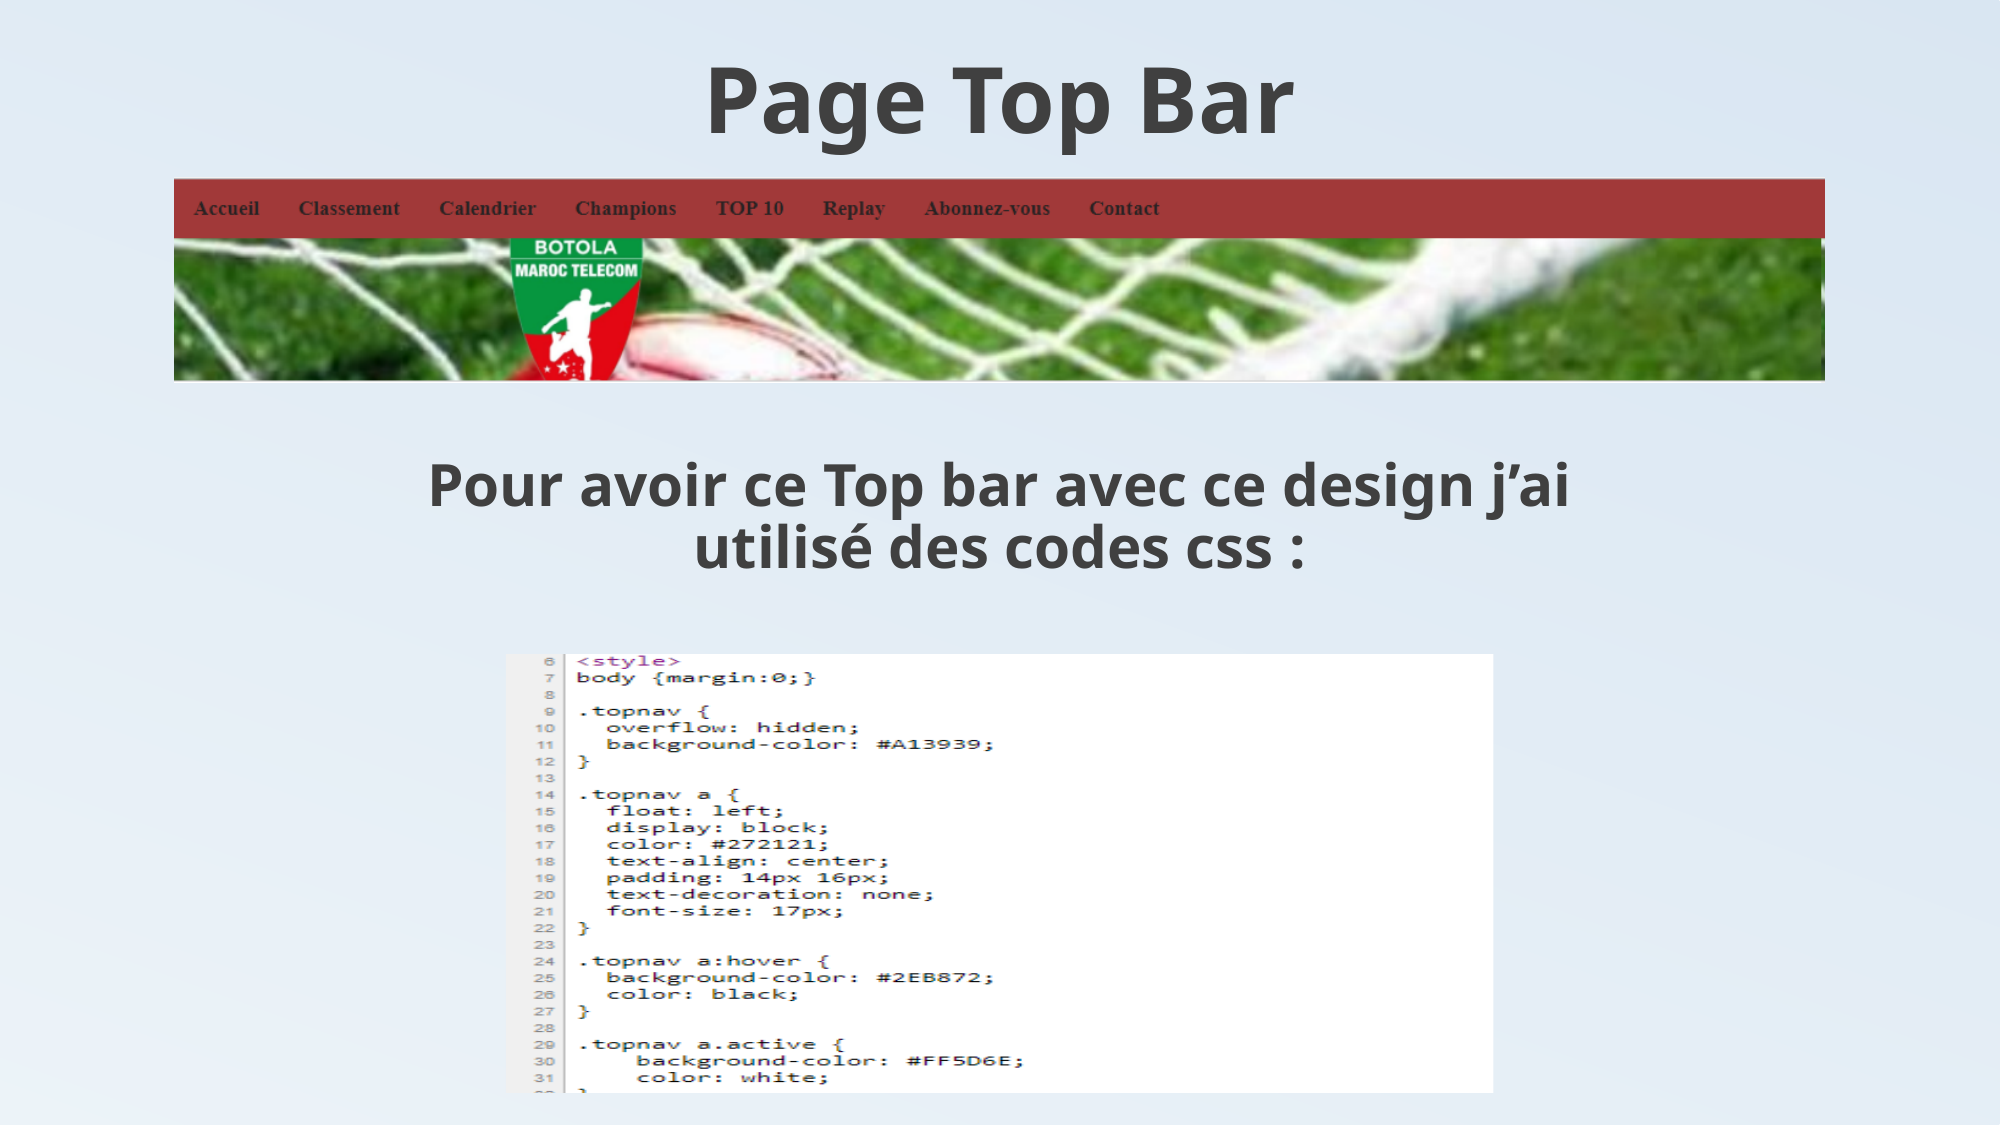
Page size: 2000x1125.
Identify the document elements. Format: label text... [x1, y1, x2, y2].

picture [505, 654, 1494, 1093]
list Pour avoir ce Top bar avec ce design j’ai utilisé des codes css : [324, 419, 1675, 618]
picture [174, 177, 1825, 383]
title Page Top Bar [0, 0, 2000, 159]
